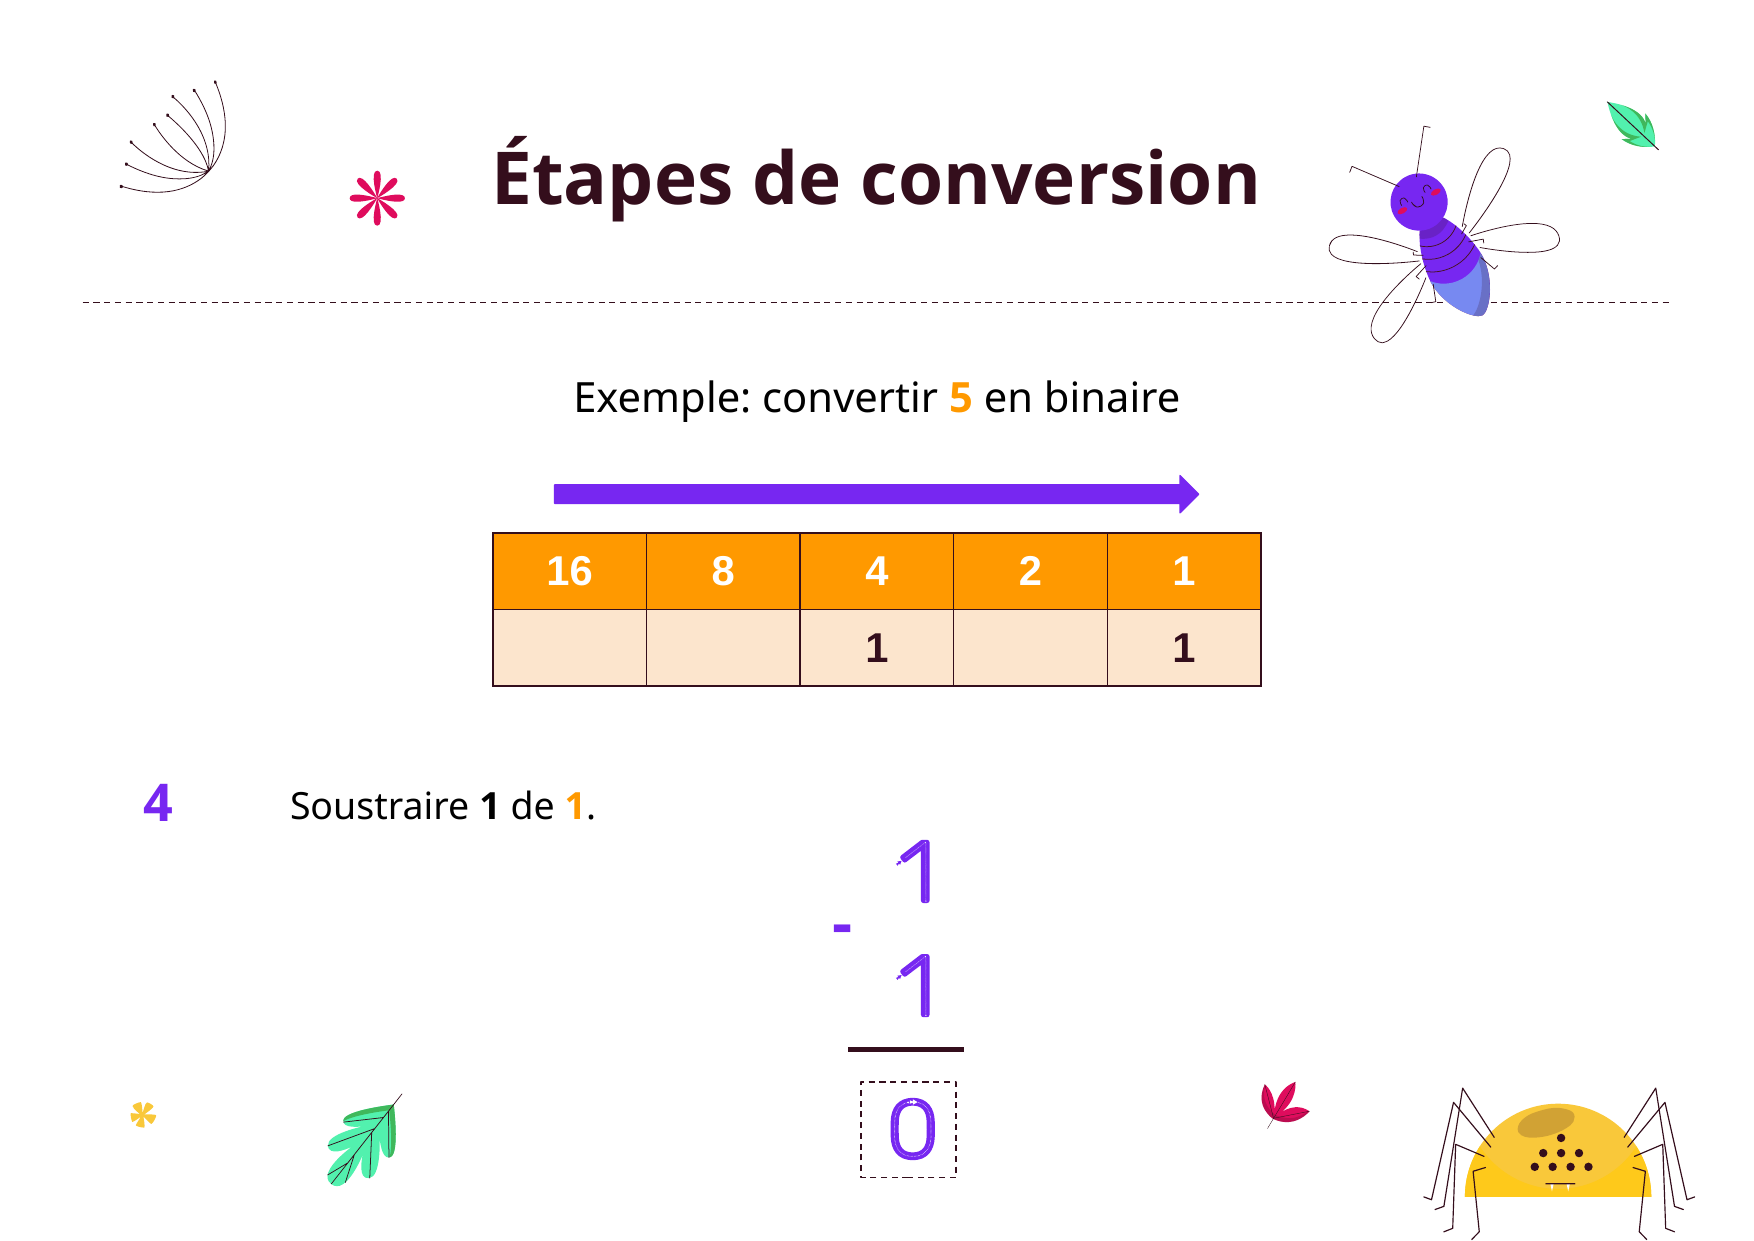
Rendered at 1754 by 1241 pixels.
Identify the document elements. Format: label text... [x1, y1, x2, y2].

table_cell [647, 610, 799, 685]
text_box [890, 1097, 936, 1161]
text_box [1422, 1087, 1696, 1241]
title Étapes de conversion [82, 112, 1671, 243]
title 4 [82, 739, 235, 862]
text_box [119, 80, 226, 193]
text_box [329, 1086, 406, 1196]
table_cell 1 [801, 610, 953, 685]
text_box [1608, 99, 1658, 152]
table_header 16 [494, 534, 646, 609]
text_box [895, 953, 930, 1018]
table_header 4 [801, 534, 953, 609]
text_box [860, 1082, 957, 1178]
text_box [895, 839, 930, 904]
text_box - [800, 867, 886, 973]
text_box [349, 170, 406, 226]
table_cell [494, 610, 646, 685]
text_box Soustraire 1 de 1. [275, 767, 1411, 843]
text_box [130, 1102, 157, 1128]
table_header 2 [954, 534, 1107, 609]
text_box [1253, 1082, 1310, 1128]
table_header 8 [647, 534, 799, 609]
text_box Exemple: convertir 5 en binaire [480, 356, 1274, 437]
table_header 1 [1108, 534, 1260, 609]
table_cell 1 [1108, 610, 1260, 685]
text_box [554, 475, 1199, 513]
table_cell [954, 610, 1107, 685]
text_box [1327, 125, 1561, 344]
